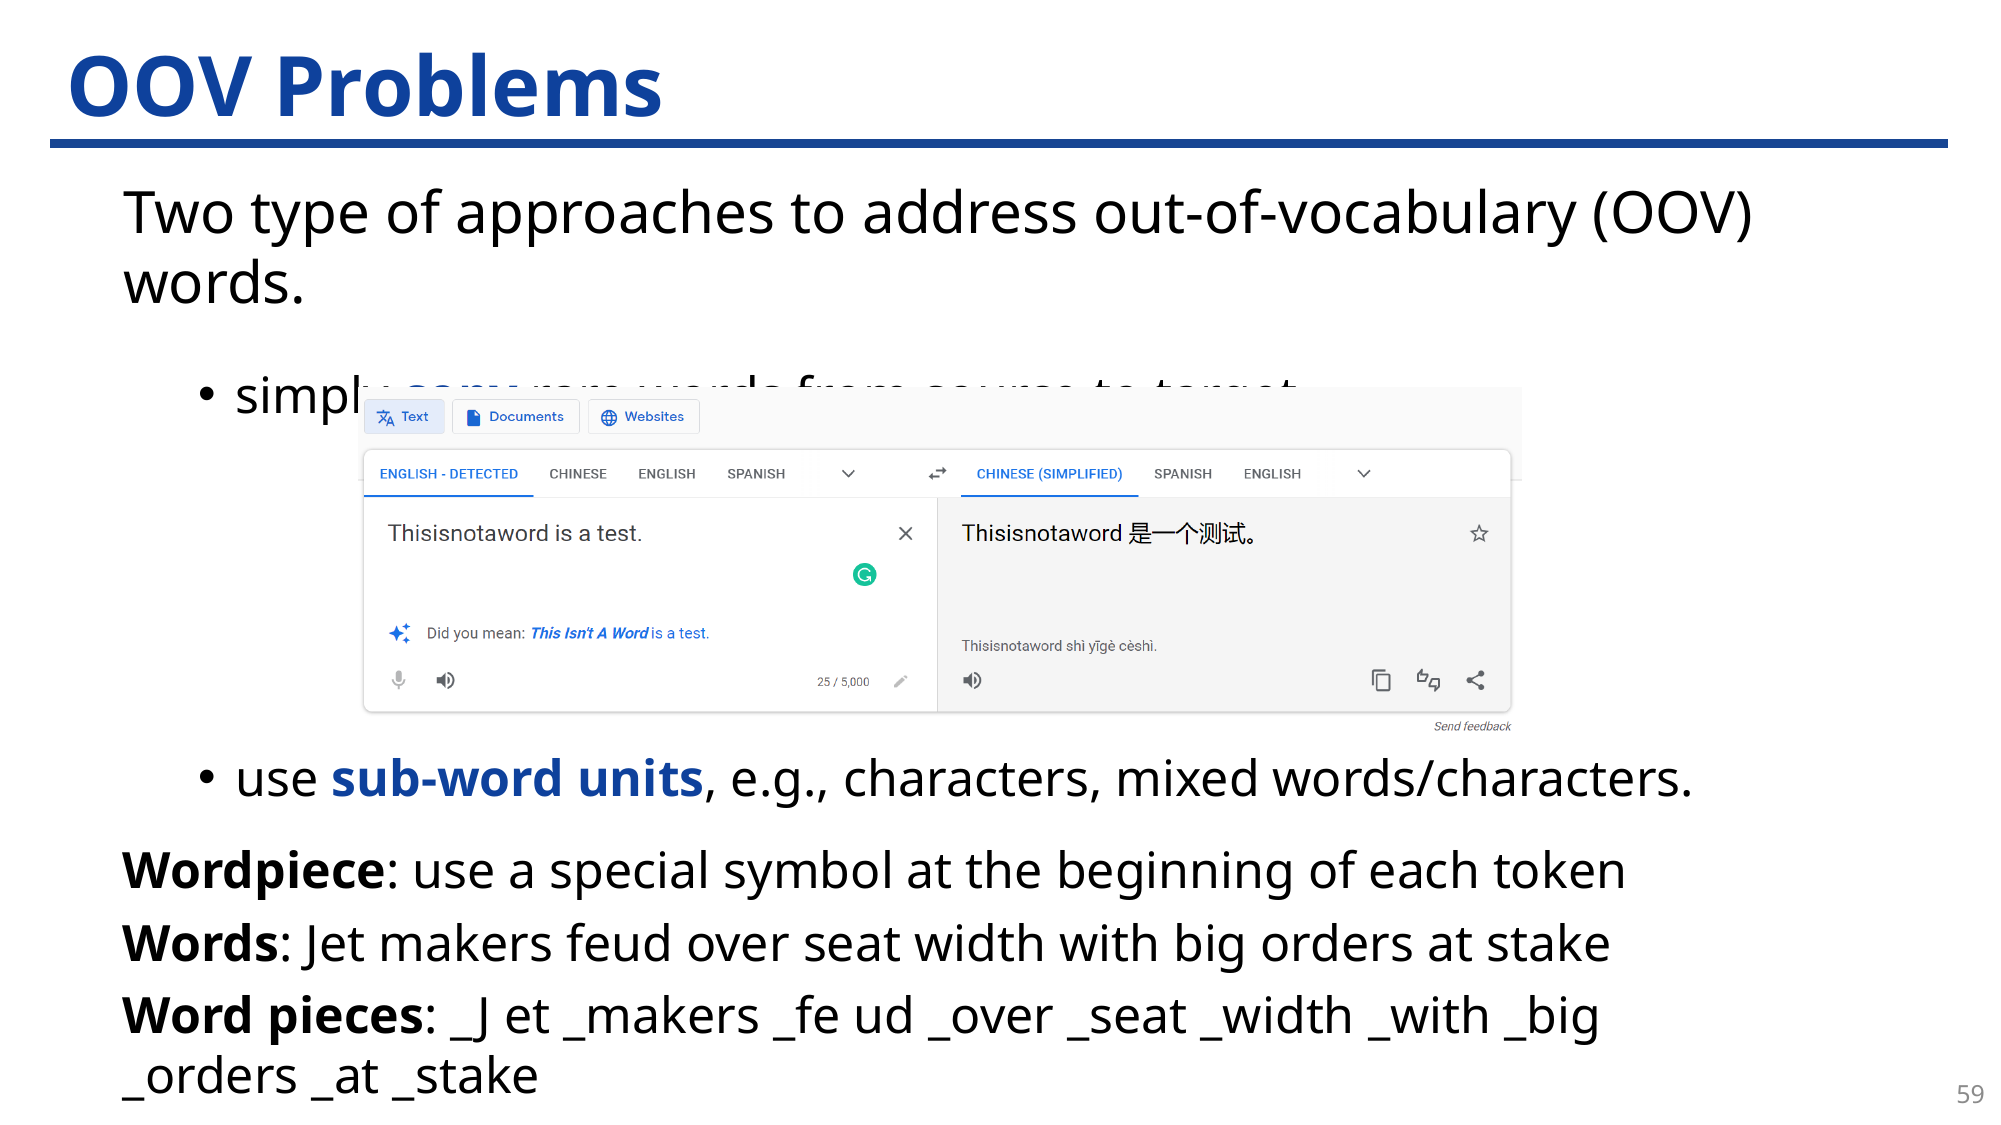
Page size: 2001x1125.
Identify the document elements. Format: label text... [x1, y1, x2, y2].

text_box Wordpiece: use a special symbol at the beginning of each token Words: Jet makers feud over seat width with big orders at stake Word pieces: _J et _makers _fe ud _over _seat _width _with _big _orders _at _stake [108, 831, 1747, 1111]
slide_number 59 [1899, 1065, 2000, 1125]
title OOV Problems [51, 39, 1947, 140]
picture [358, 387, 1522, 738]
list Two type of approaches to address out-of-vocabulary (OOV) words. simply copy rare words from source to target use sub-word units, e.g., characters, mixed words/characters. [108, 168, 1900, 824]
